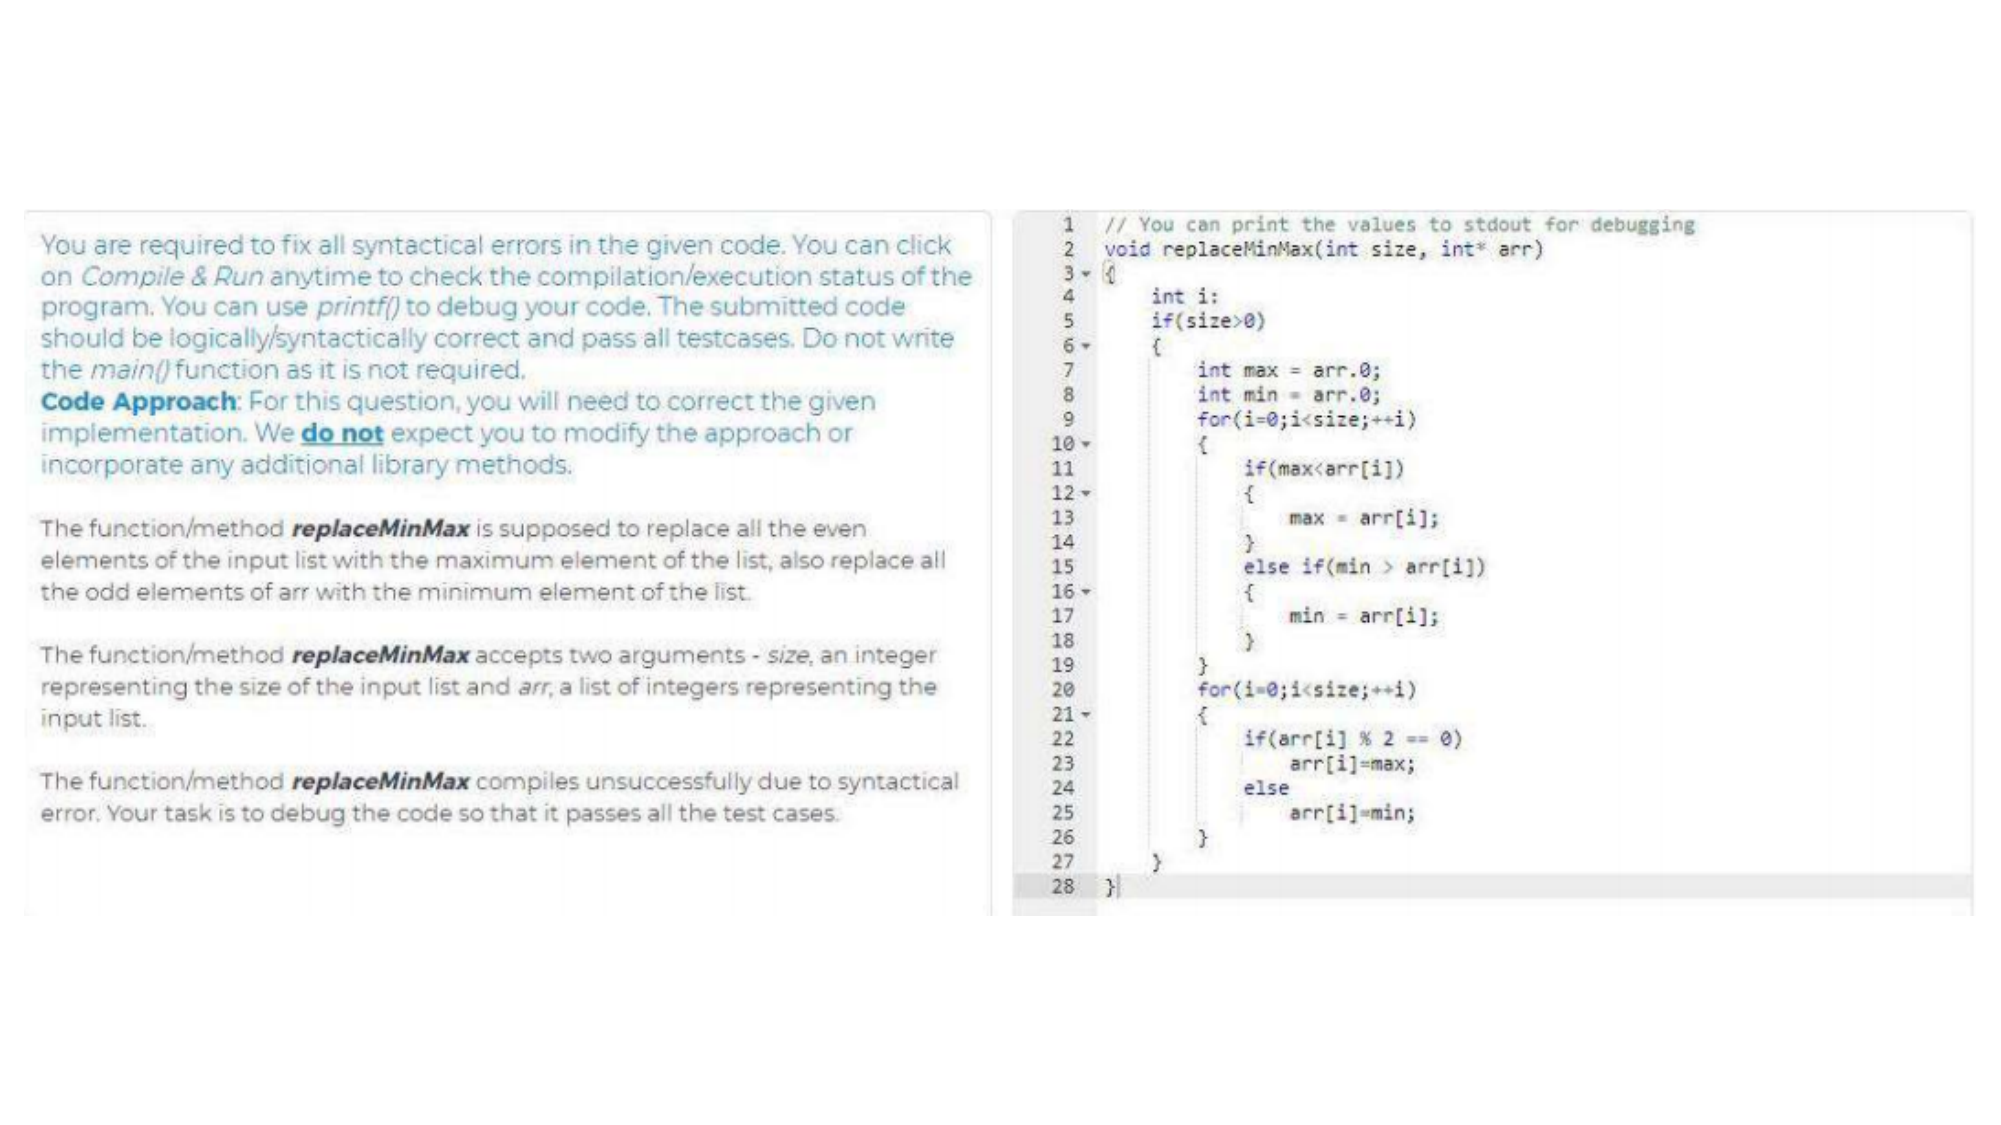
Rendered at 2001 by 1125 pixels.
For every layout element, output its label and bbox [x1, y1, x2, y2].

picture [24, 209, 1976, 916]
